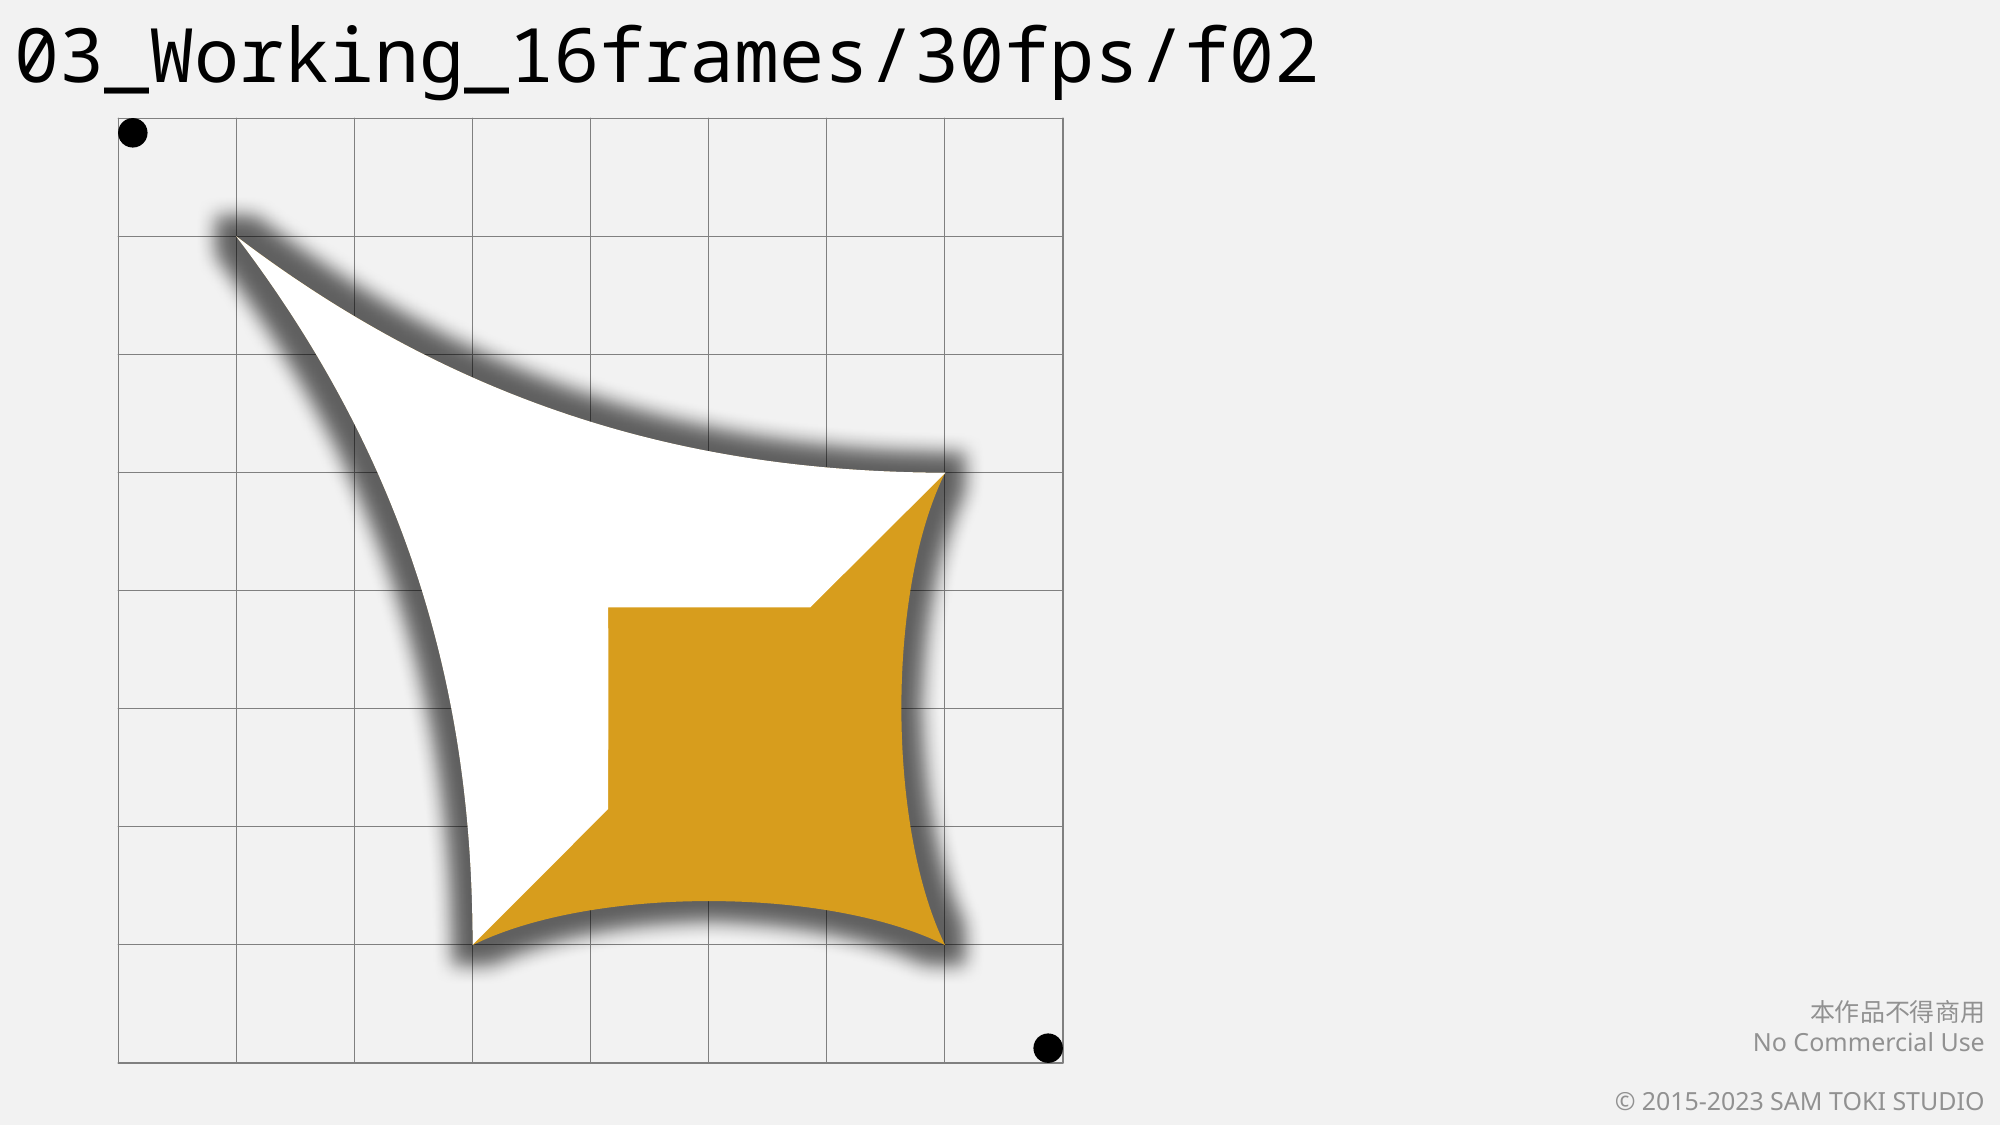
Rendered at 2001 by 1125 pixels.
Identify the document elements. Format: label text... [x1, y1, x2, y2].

text_box 03_Working_16frames/30fps/f02 [0, 0, 1772, 105]
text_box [118, 118, 1063, 1063]
